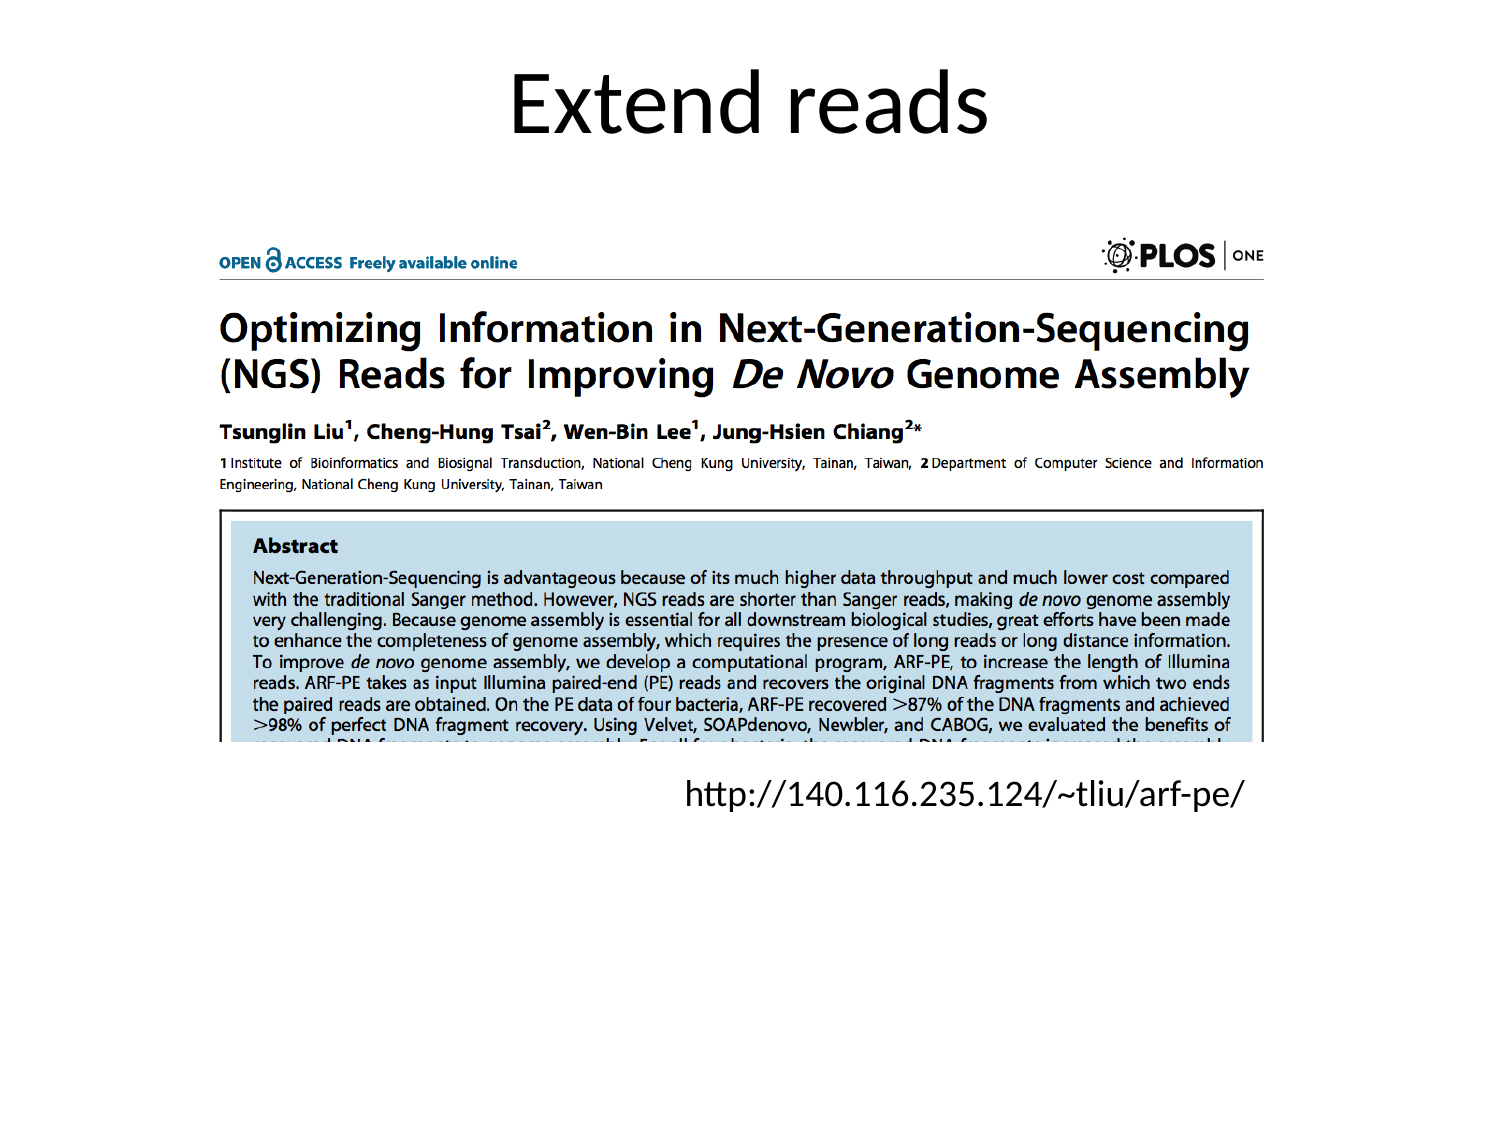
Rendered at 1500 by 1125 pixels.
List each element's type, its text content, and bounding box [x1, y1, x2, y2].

title Extend reads [75, 3, 1425, 191]
text_box http://140.116.235.124/~tliu/arf-pe/ [669, 761, 1260, 822]
picture [181, 219, 1286, 742]
